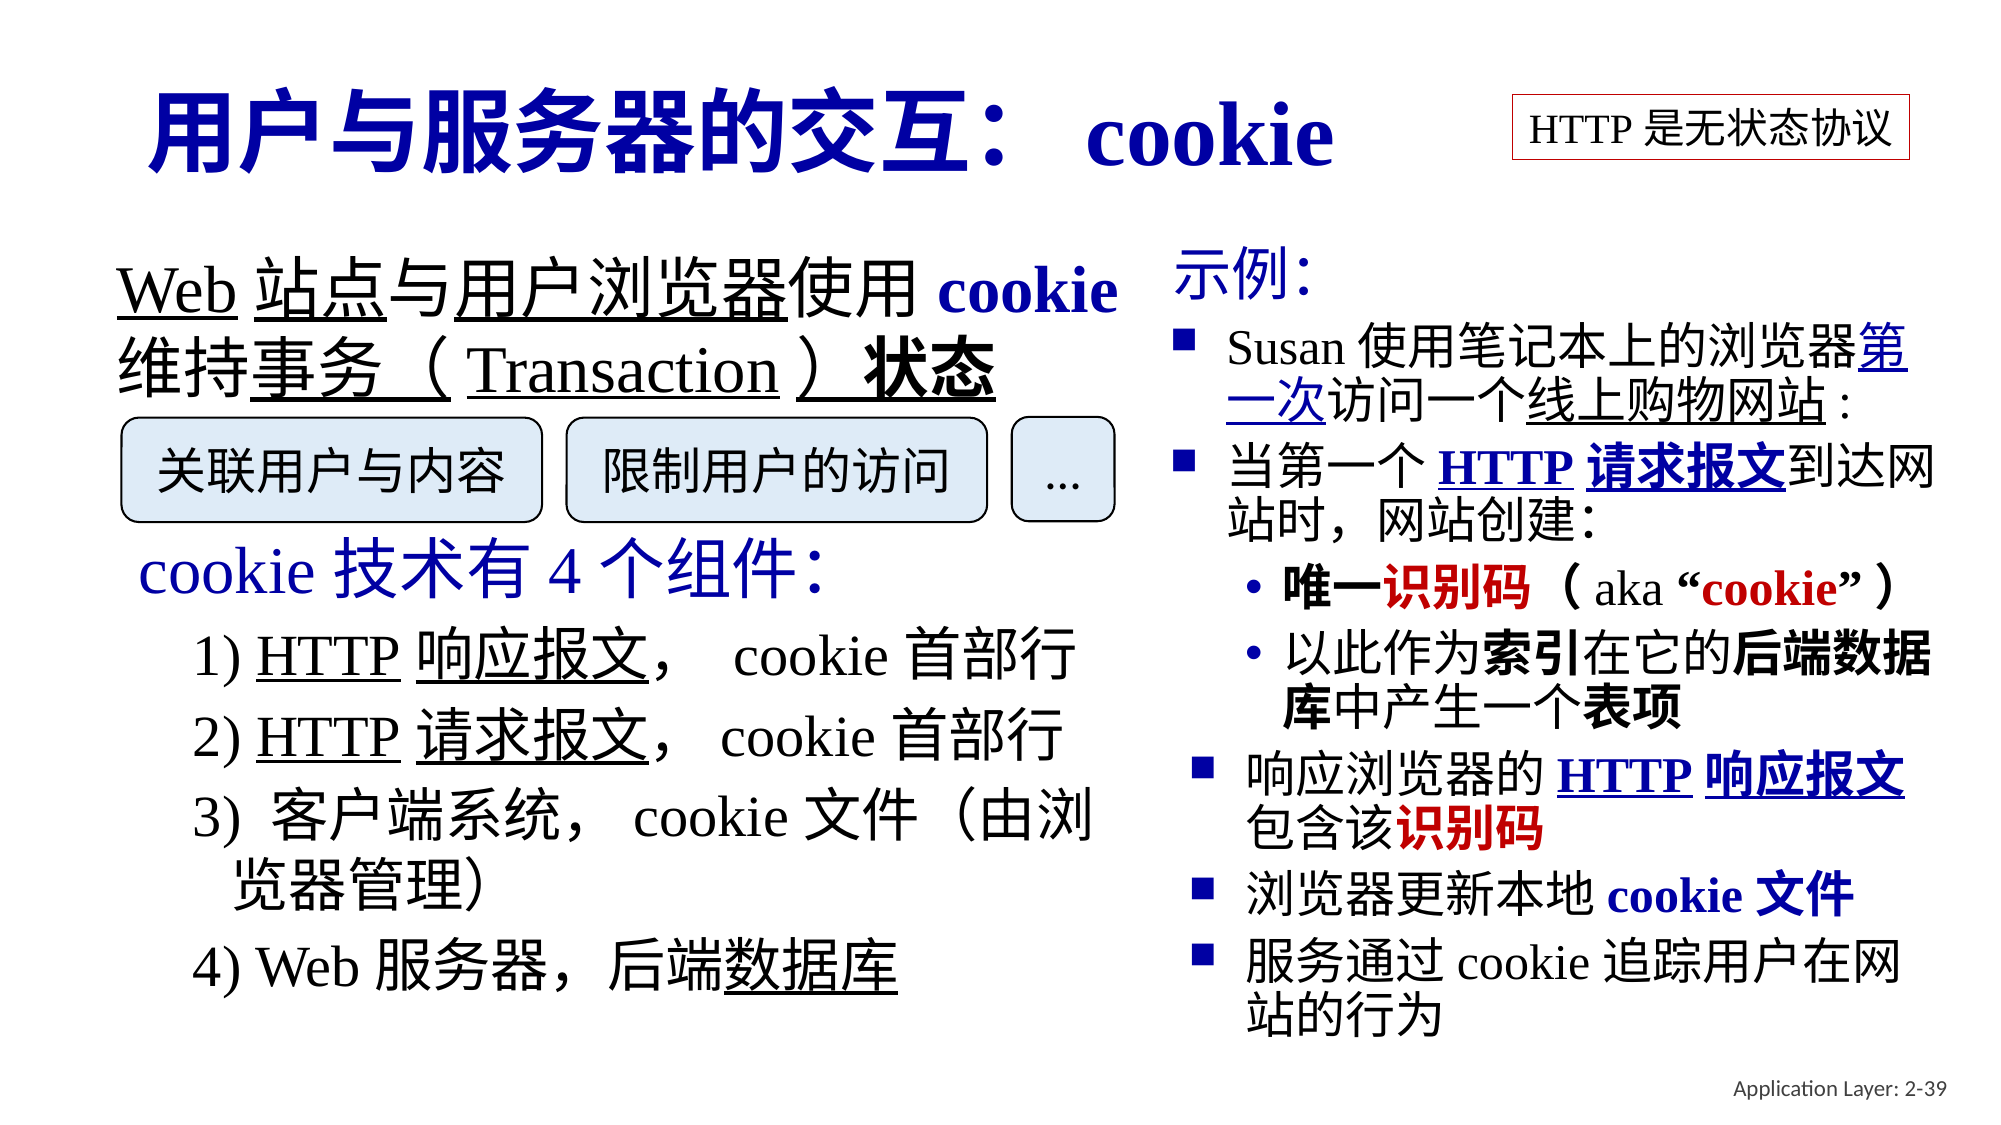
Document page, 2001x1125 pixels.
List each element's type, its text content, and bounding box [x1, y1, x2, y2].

text_box 关联用户与内容 [120, 416, 544, 524]
slide_number Application Layer: 2-39 [1512, 1056, 1963, 1117]
title 用户与服务器的交互：cookie [131, 62, 1856, 209]
text_box … [1010, 415, 1116, 523]
text_box Web站点与用户浏览器使用cookie维持事务（Transaction）状态 cookie技术有4个组件： 1) HTTP响应报文， cookie首部行 2) HTTP请求报文，cookie首部行 3) 客户端系统，cookie文件（由浏览器管理） 4) Web服务器，后端数据库 [102, 238, 1142, 1040]
text_box HTTP是无状态协议 [1512, 94, 1910, 160]
text_box 示例： Susan使用笔记本上的浏览器第一次访问一个线上购物网站: 当第一个HTTP请求报文到达网站时，网站创建： 唯一识别码（aka “cookie”） 以此作为索引在它的后端数据库中产生一个表项 响应浏览器的HTTP响应报文包含该识别码 浏览器更新本地cookie文件 服务通过cookie追踪用户在网站的行为 [1155, 238, 1963, 1063]
text_box 限制用户的访问 [565, 416, 989, 524]
